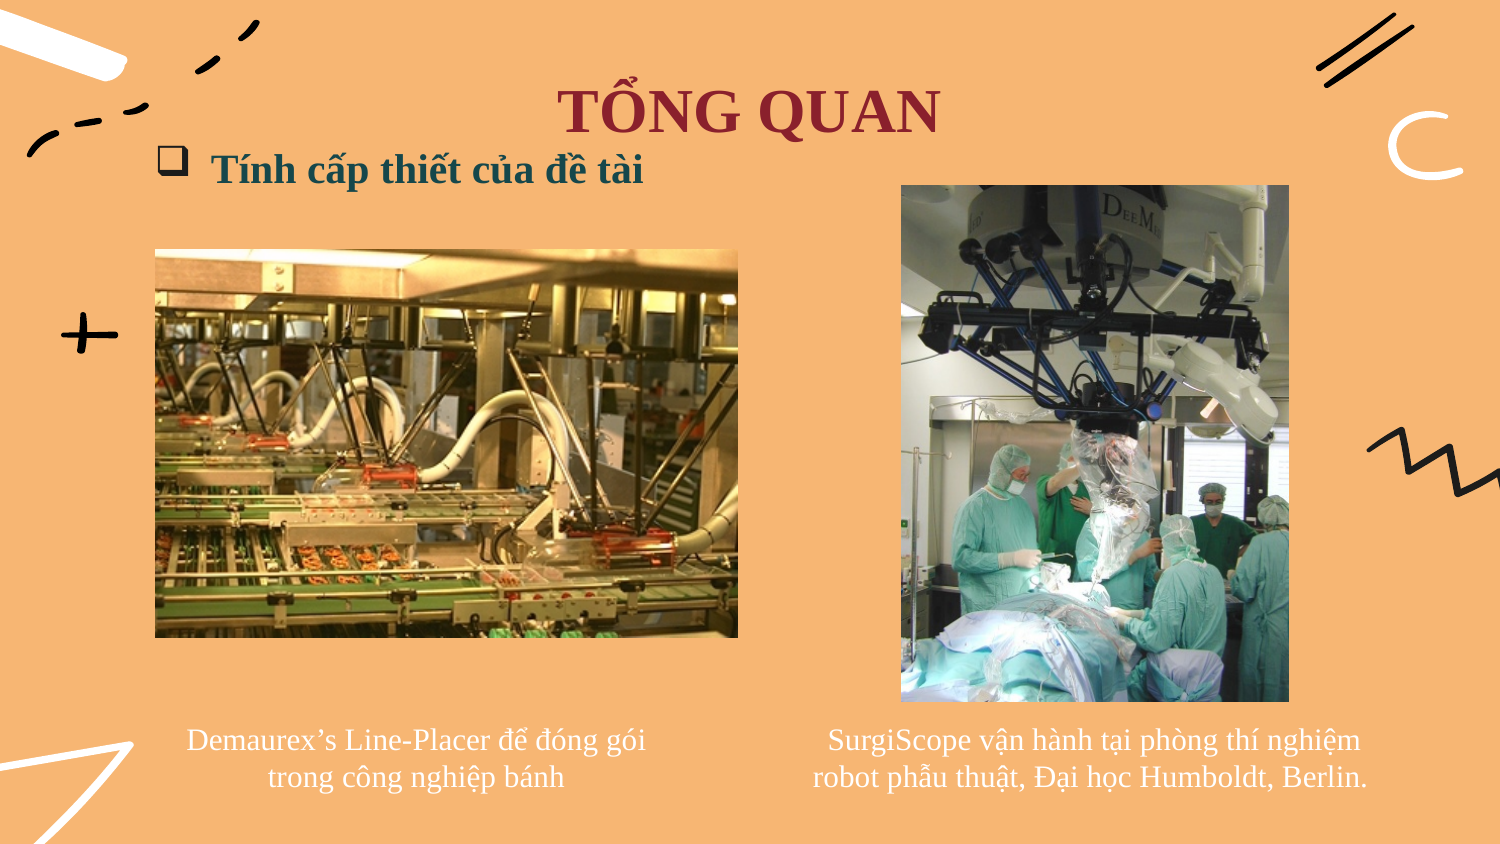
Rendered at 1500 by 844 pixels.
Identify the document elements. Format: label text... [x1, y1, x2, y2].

picture [155, 249, 739, 639]
title Demaurex’s Line-Placer để đóng gói trong công nghiệp bánh [155, 713, 678, 800]
subtitle Tính cấp thiết của đề tài [139, 126, 663, 250]
title TỔNG QUAN [118, 55, 1382, 144]
picture [900, 184, 1289, 702]
title SurgiScope vận hành tại phòng thí nghiệm robot phẫu thuật, Đại học Humboldt, Berlin. [788, 713, 1401, 800]
